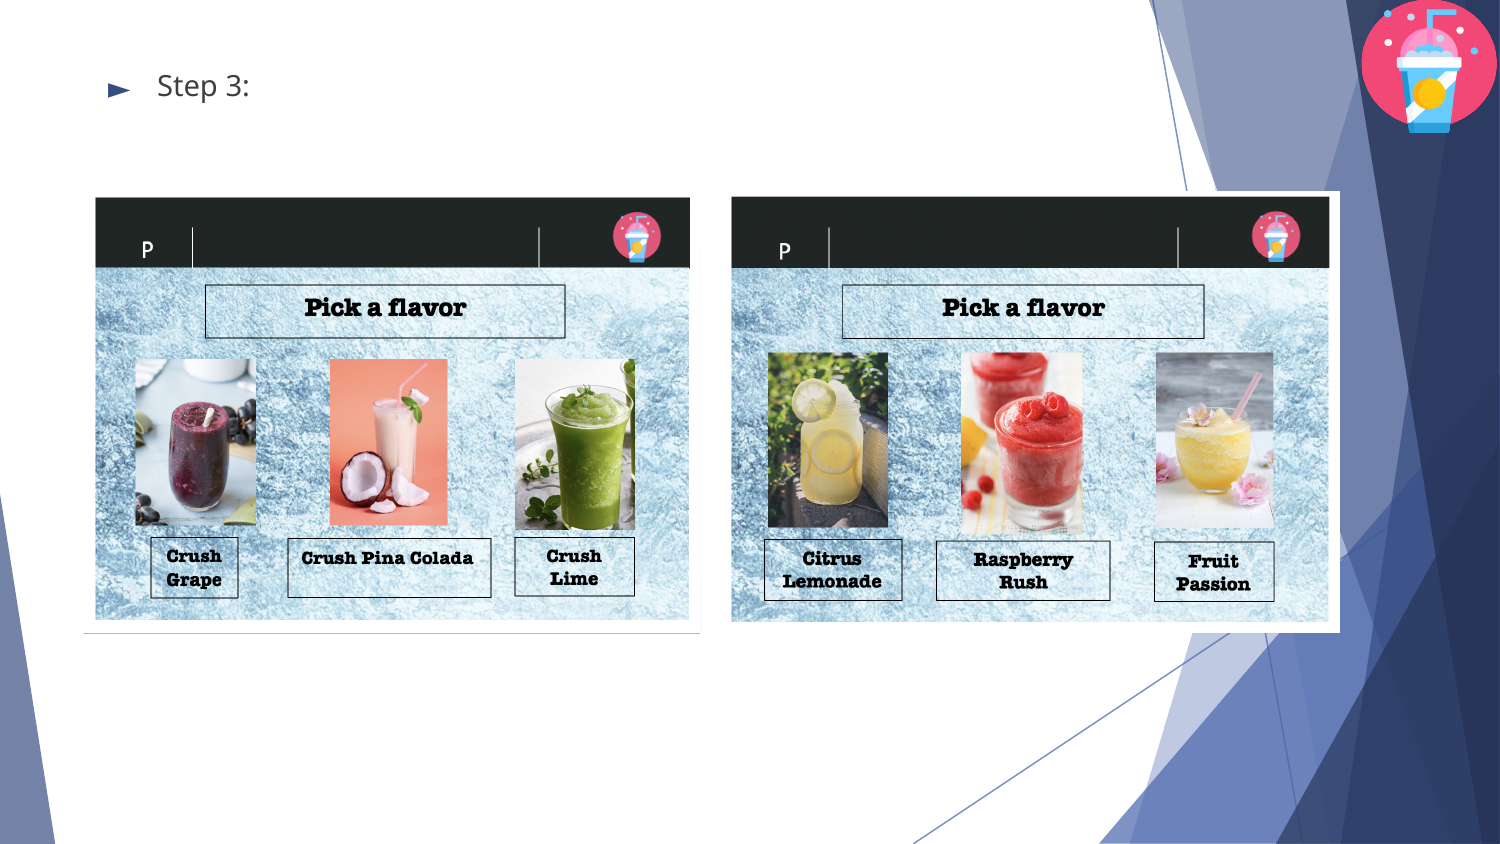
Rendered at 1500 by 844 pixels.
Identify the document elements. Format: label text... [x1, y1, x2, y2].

picture [83, 191, 701, 634]
list Step 3: [70, 62, 648, 140]
picture [1358, 0, 1500, 133]
picture [724, 191, 1340, 634]
